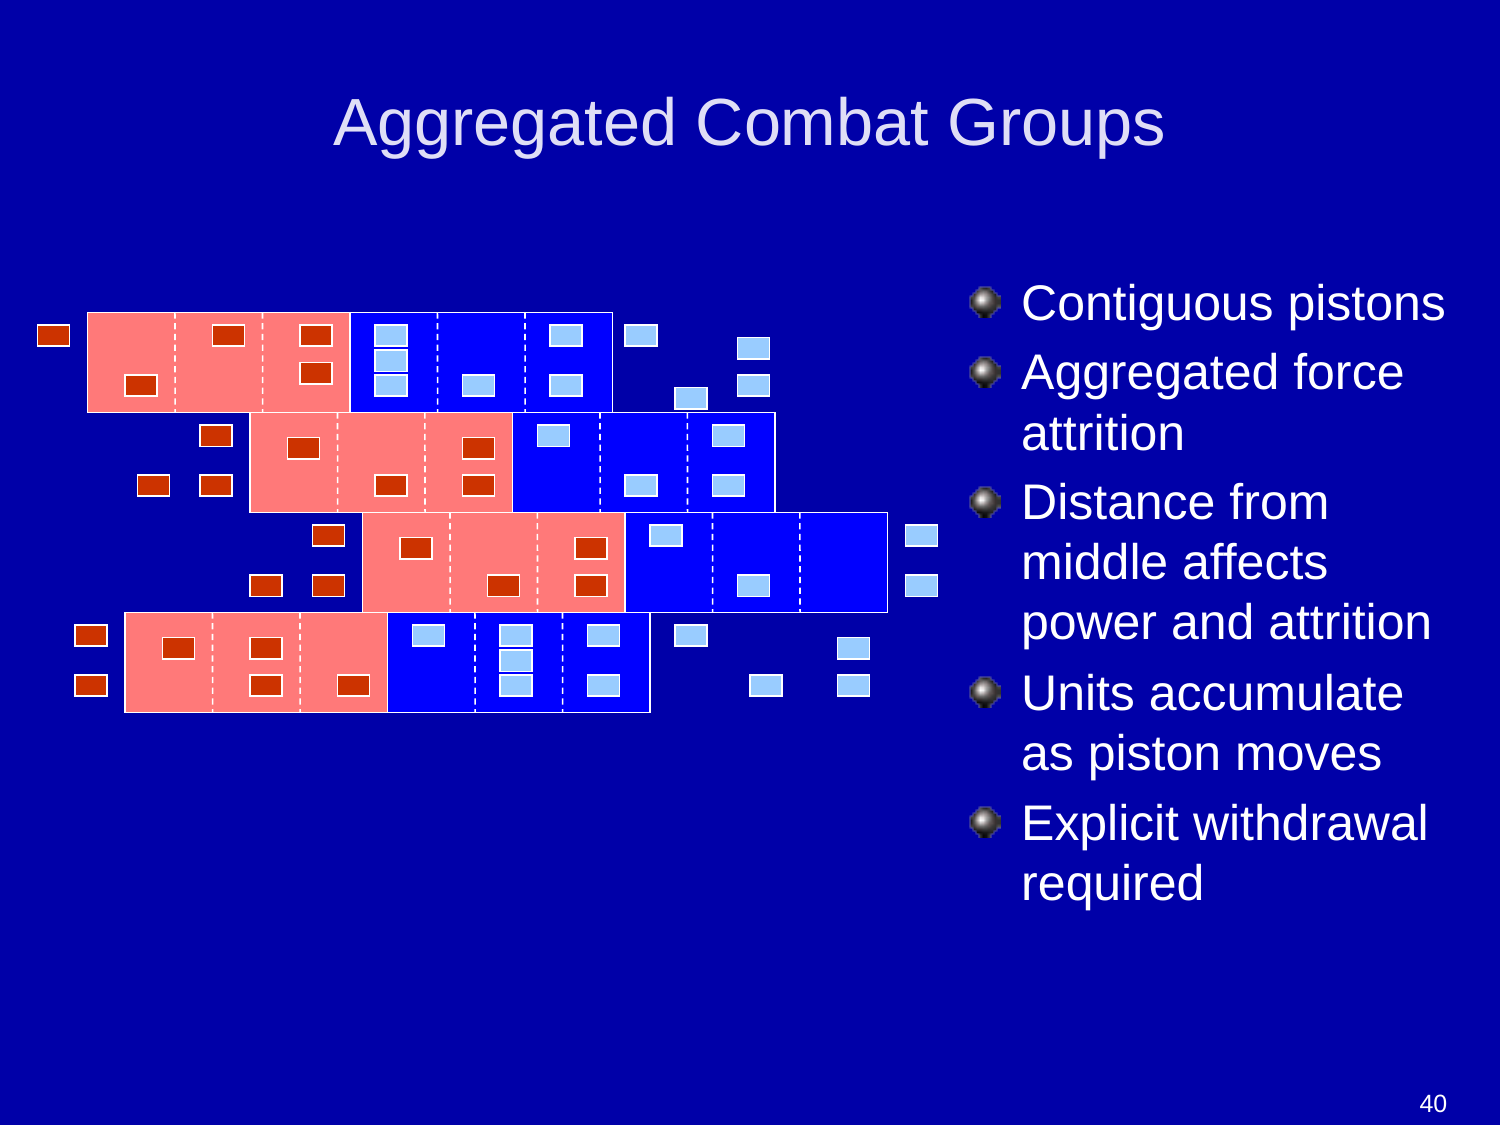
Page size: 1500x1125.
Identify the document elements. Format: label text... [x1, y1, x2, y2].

text_box [537, 424, 570, 447]
text_box [905, 574, 938, 597]
text_box [287, 437, 320, 459]
text_box [512, 412, 775, 512]
text_box [749, 674, 782, 697]
text_box [74, 624, 107, 647]
text_box [674, 624, 707, 647]
text_box [249, 637, 282, 659]
text_box [337, 674, 370, 697]
text_box [387, 612, 650, 713]
picture [965, 672, 1001, 708]
text_box [312, 524, 345, 547]
text_box [249, 574, 282, 597]
text_box [462, 374, 495, 397]
text_box [712, 474, 745, 497]
text_box [574, 537, 607, 559]
text_box [249, 412, 512, 513]
title Aggregated Combat Groups [74, 24, 1426, 213]
picture [965, 282, 1001, 318]
text_box [399, 537, 432, 559]
text_box [87, 312, 350, 413]
text_box [124, 374, 157, 397]
text_box [499, 624, 532, 647]
text_box [487, 574, 520, 597]
text_box [837, 637, 870, 659]
text_box [674, 387, 707, 409]
text_box [299, 324, 332, 347]
text_box [249, 674, 282, 697]
text_box [624, 512, 888, 613]
text_box [412, 624, 445, 647]
text_box [549, 324, 582, 347]
text_box [837, 674, 870, 697]
text_box [212, 324, 245, 347]
list Contiguous pistons Aggregated force attrition Distance from middle affects power and attrition Units accumulate as piston moves Explicit withdrawal required [949, 262, 1463, 1006]
text_box [74, 674, 107, 697]
text_box [624, 324, 657, 347]
text_box [587, 624, 620, 647]
text_box [199, 474, 232, 497]
text_box [649, 524, 682, 547]
text_box [299, 362, 332, 384]
text_box [162, 637, 195, 659]
text_box [462, 437, 495, 459]
text_box [737, 374, 770, 397]
text_box [737, 574, 770, 597]
picture [965, 802, 1001, 838]
picture [965, 352, 1001, 388]
text_box [350, 312, 613, 412]
text_box [905, 524, 938, 547]
text_box [462, 474, 495, 497]
text_box [624, 474, 657, 497]
text_box [374, 474, 407, 497]
text_box [199, 424, 232, 447]
text_box [712, 424, 745, 447]
text_box [737, 337, 770, 359]
text_box [362, 512, 624, 612]
text_box [137, 474, 170, 497]
text_box [374, 349, 407, 372]
text_box [499, 674, 532, 697]
text_box [549, 374, 582, 397]
text_box [125, 612, 387, 713]
text_box [574, 574, 607, 597]
text_box [374, 374, 407, 397]
picture [965, 482, 1001, 518]
text_box [37, 324, 70, 347]
text_box [312, 574, 345, 597]
text_box [499, 649, 532, 672]
text_box [587, 674, 620, 697]
slide_number 40 [1112, 1049, 1463, 1125]
text_box [374, 324, 407, 347]
